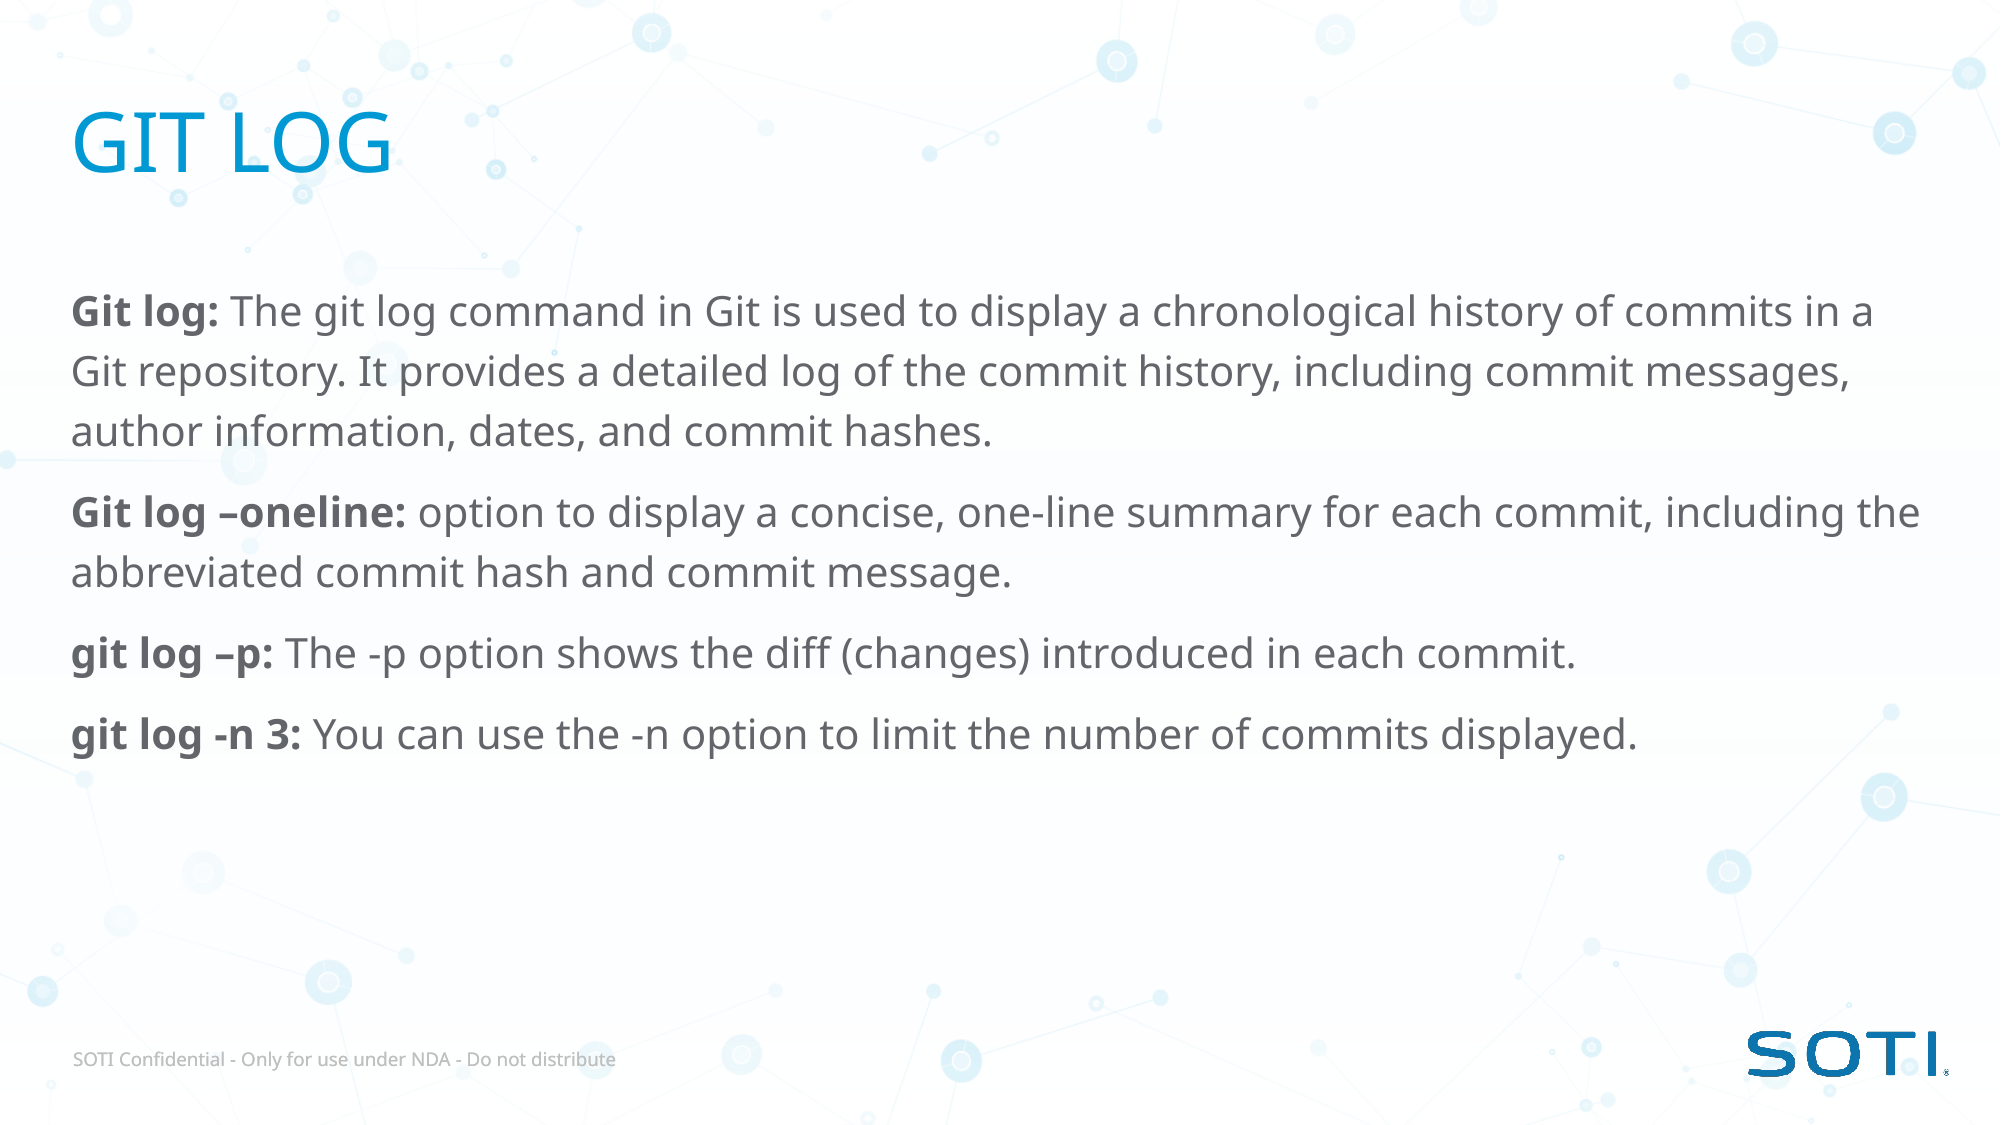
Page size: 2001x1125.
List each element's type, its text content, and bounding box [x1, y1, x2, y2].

picture [1740, 1024, 1955, 1084]
list Git log: The git log command in Git is used to display a chronological history of commits in a Git repository. It provides a detailed log of the commit history, including commit messages, author information, dates, and commit hashes. Git log –oneline: option to display a concise, one-line summary for each commit, including the abbreviated commit hash and commit message. git log –p: The -p option shows the diff (changes) introduced in each commit. git log -n 3: You can use the -n option to limit the number of commits displayed. [55, 267, 1943, 895]
title GIT LOG [55, 78, 1955, 199]
